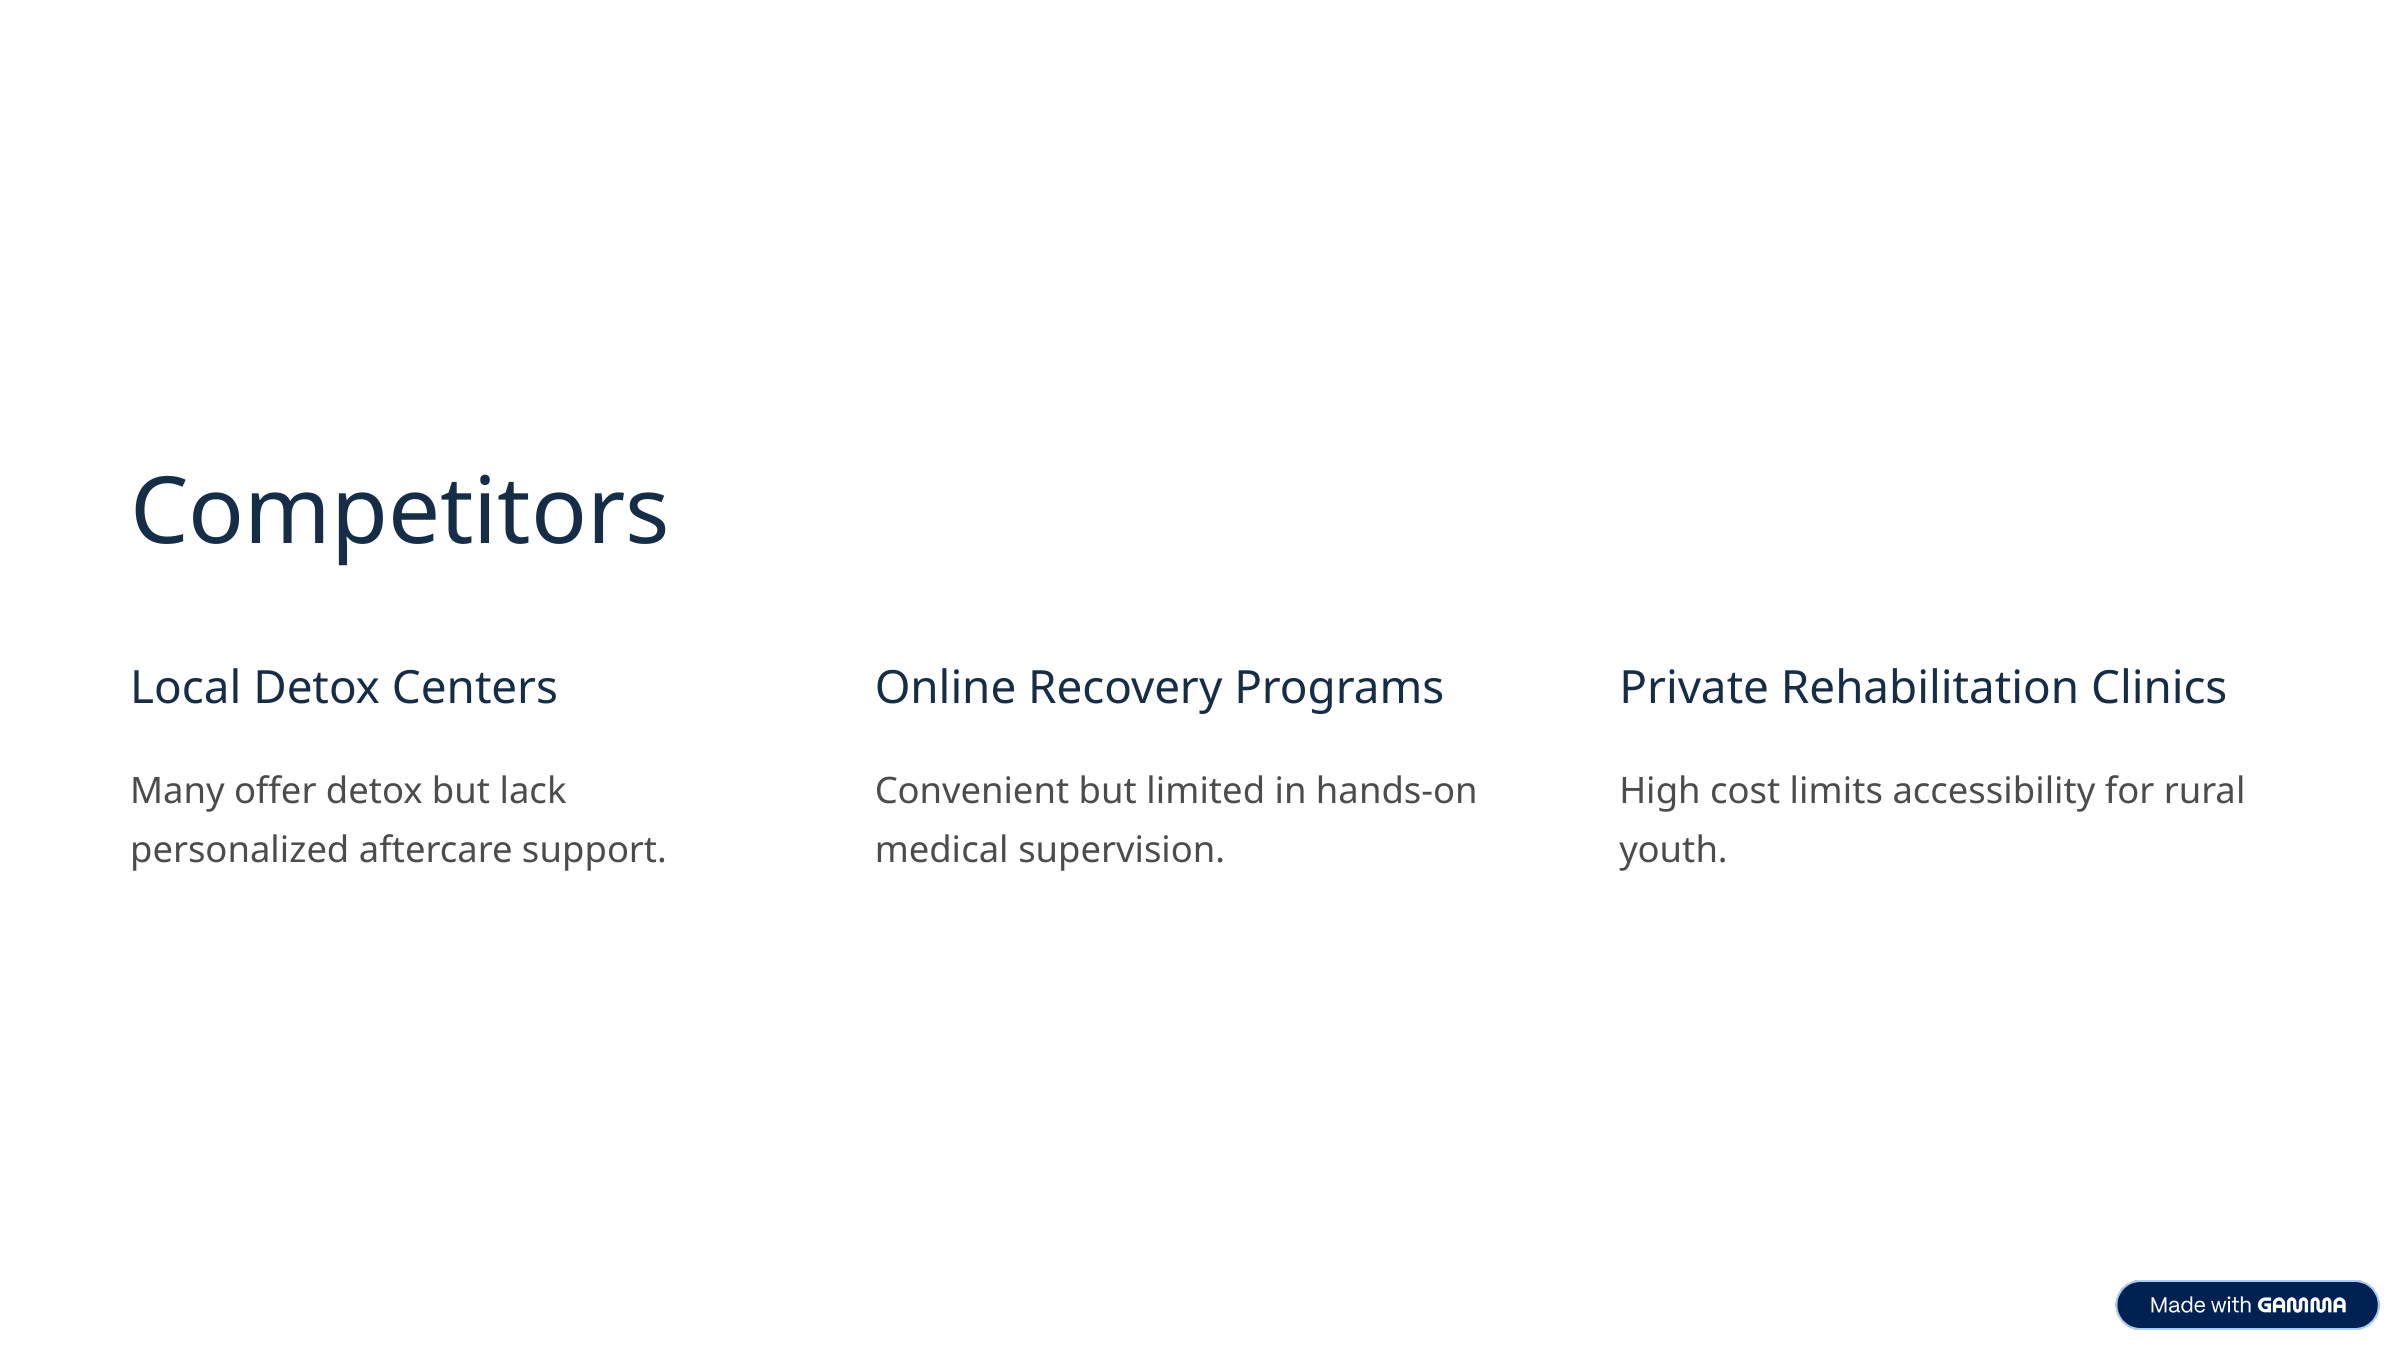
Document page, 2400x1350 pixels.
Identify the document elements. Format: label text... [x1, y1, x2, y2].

text_box Convenient but limited in hands-on medical supervision. [874, 751, 1528, 871]
text_box Online Recovery Programs [874, 655, 1383, 714]
text_box Local Detox Centers [130, 655, 596, 714]
text_box Many offer detox but lack personalized aftercare support. [130, 751, 783, 871]
text_box Competitors [130, 446, 1061, 563]
text_box High cost limits accessibility for rural youth. [1619, 751, 2272, 871]
text_box Private Rehabilitation Clinics [1619, 655, 2183, 714]
picture [2106, 1271, 2389, 1339]
